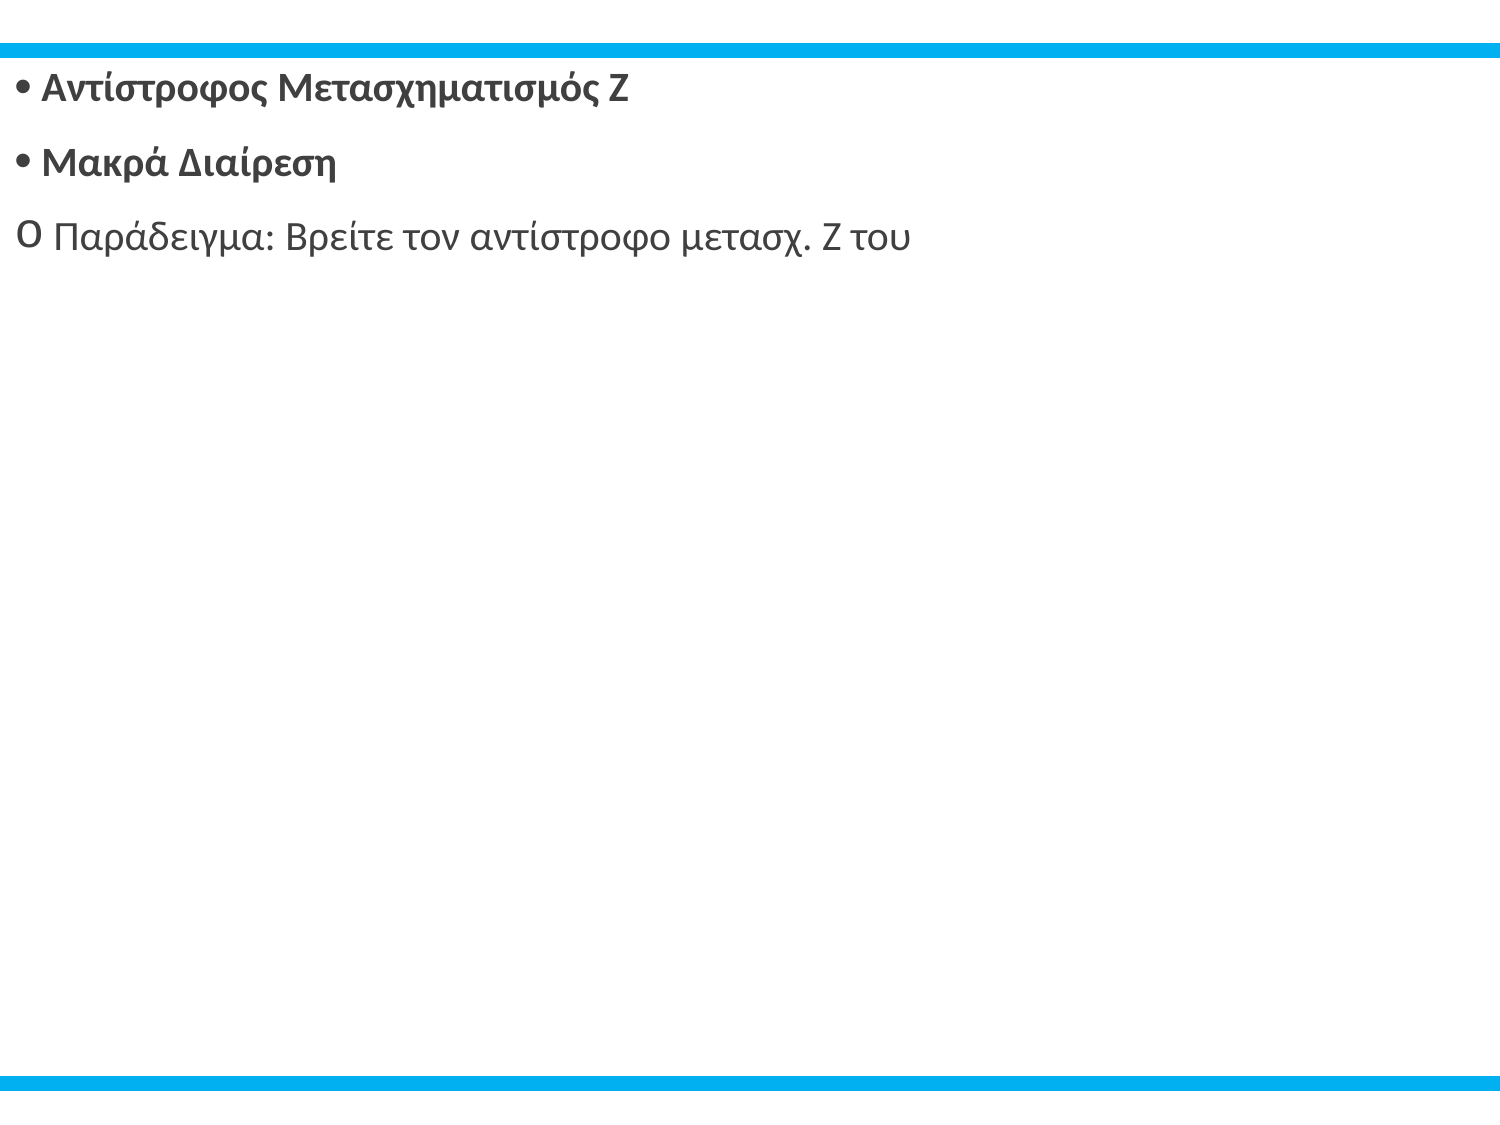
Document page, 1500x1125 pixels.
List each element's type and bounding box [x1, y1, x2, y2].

text_box [0, 1076, 1500, 1091]
text_box [0, 43, 1500, 58]
